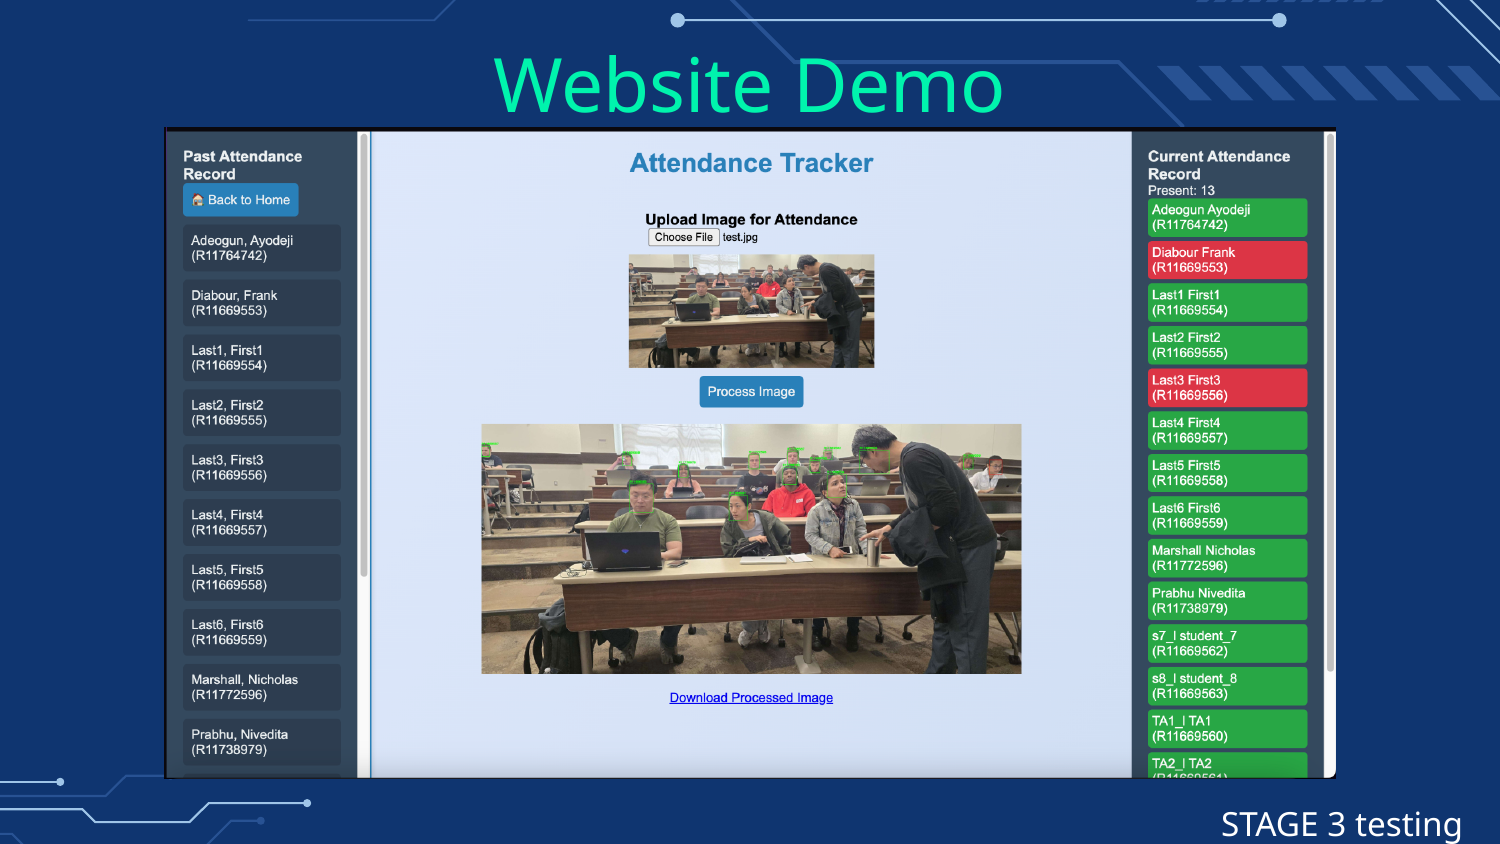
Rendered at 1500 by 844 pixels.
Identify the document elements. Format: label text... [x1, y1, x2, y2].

picture [164, 127, 1336, 779]
title Website Demo [118, 37, 1382, 118]
text_box STAGE 3 testing [1206, 788, 1500, 844]
